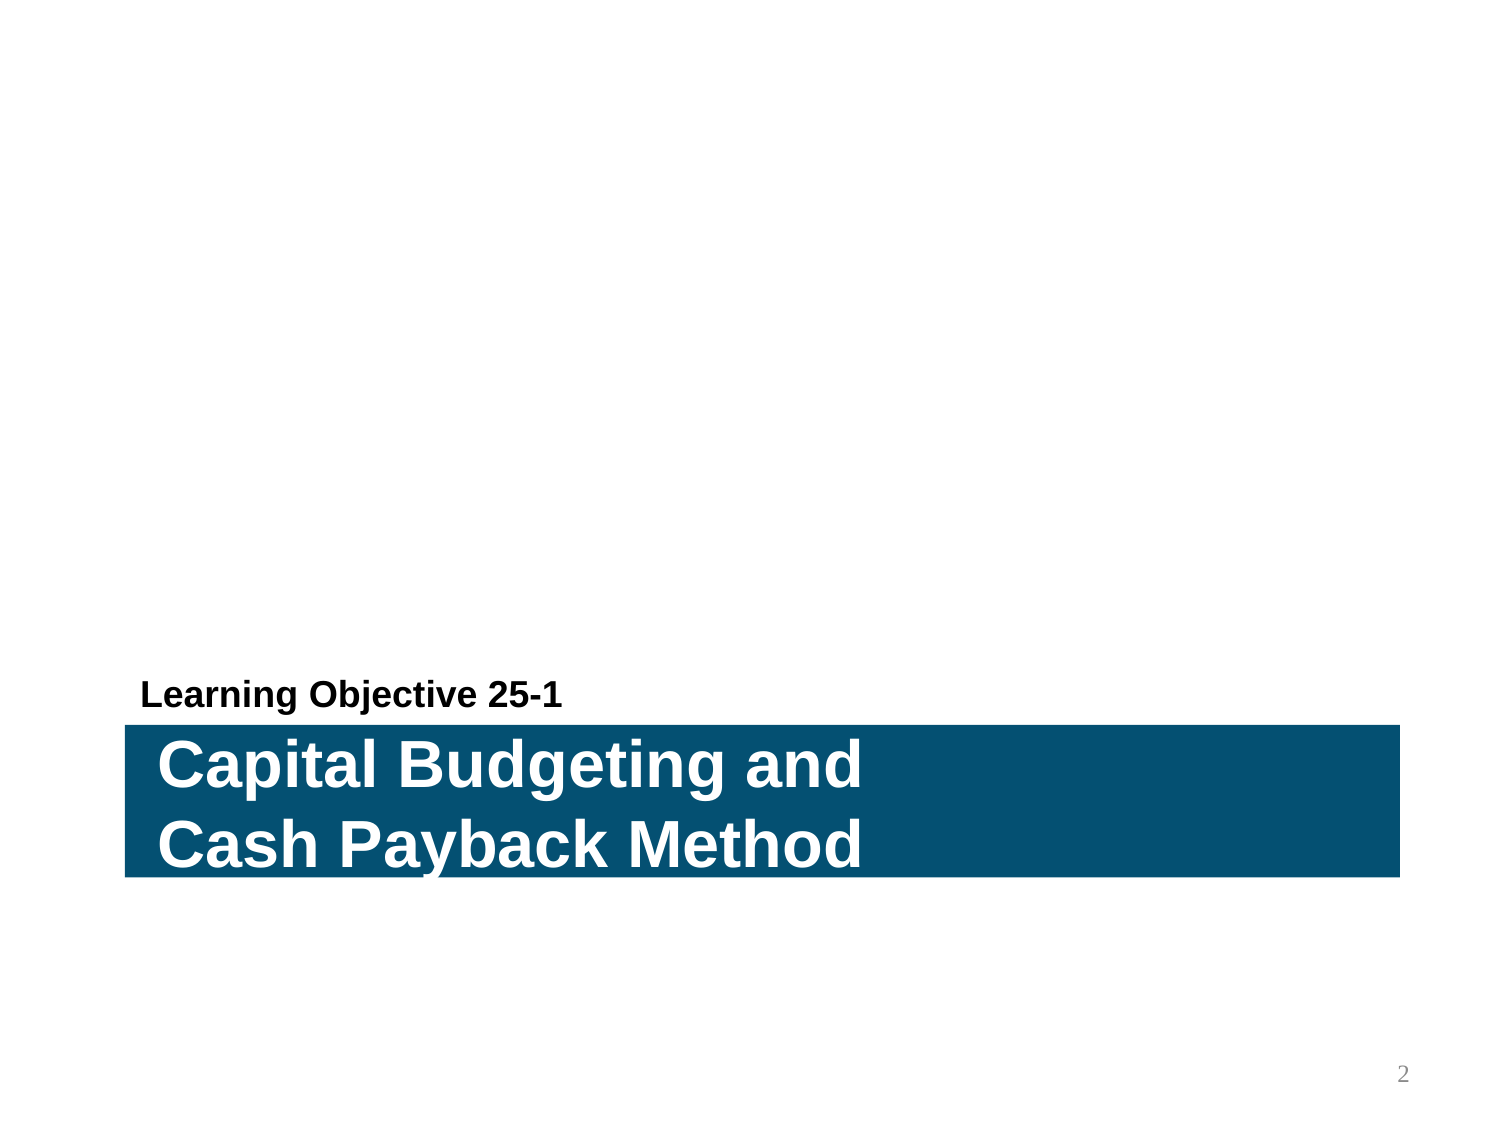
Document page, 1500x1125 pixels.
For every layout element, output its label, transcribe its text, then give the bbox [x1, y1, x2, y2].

list Learning Objective 25-1 [125, 637, 1394, 723]
text_box Capital Budgeting and Cash Payback Method [124, 724, 1400, 878]
slide_number 2 [1074, 1042, 1425, 1103]
